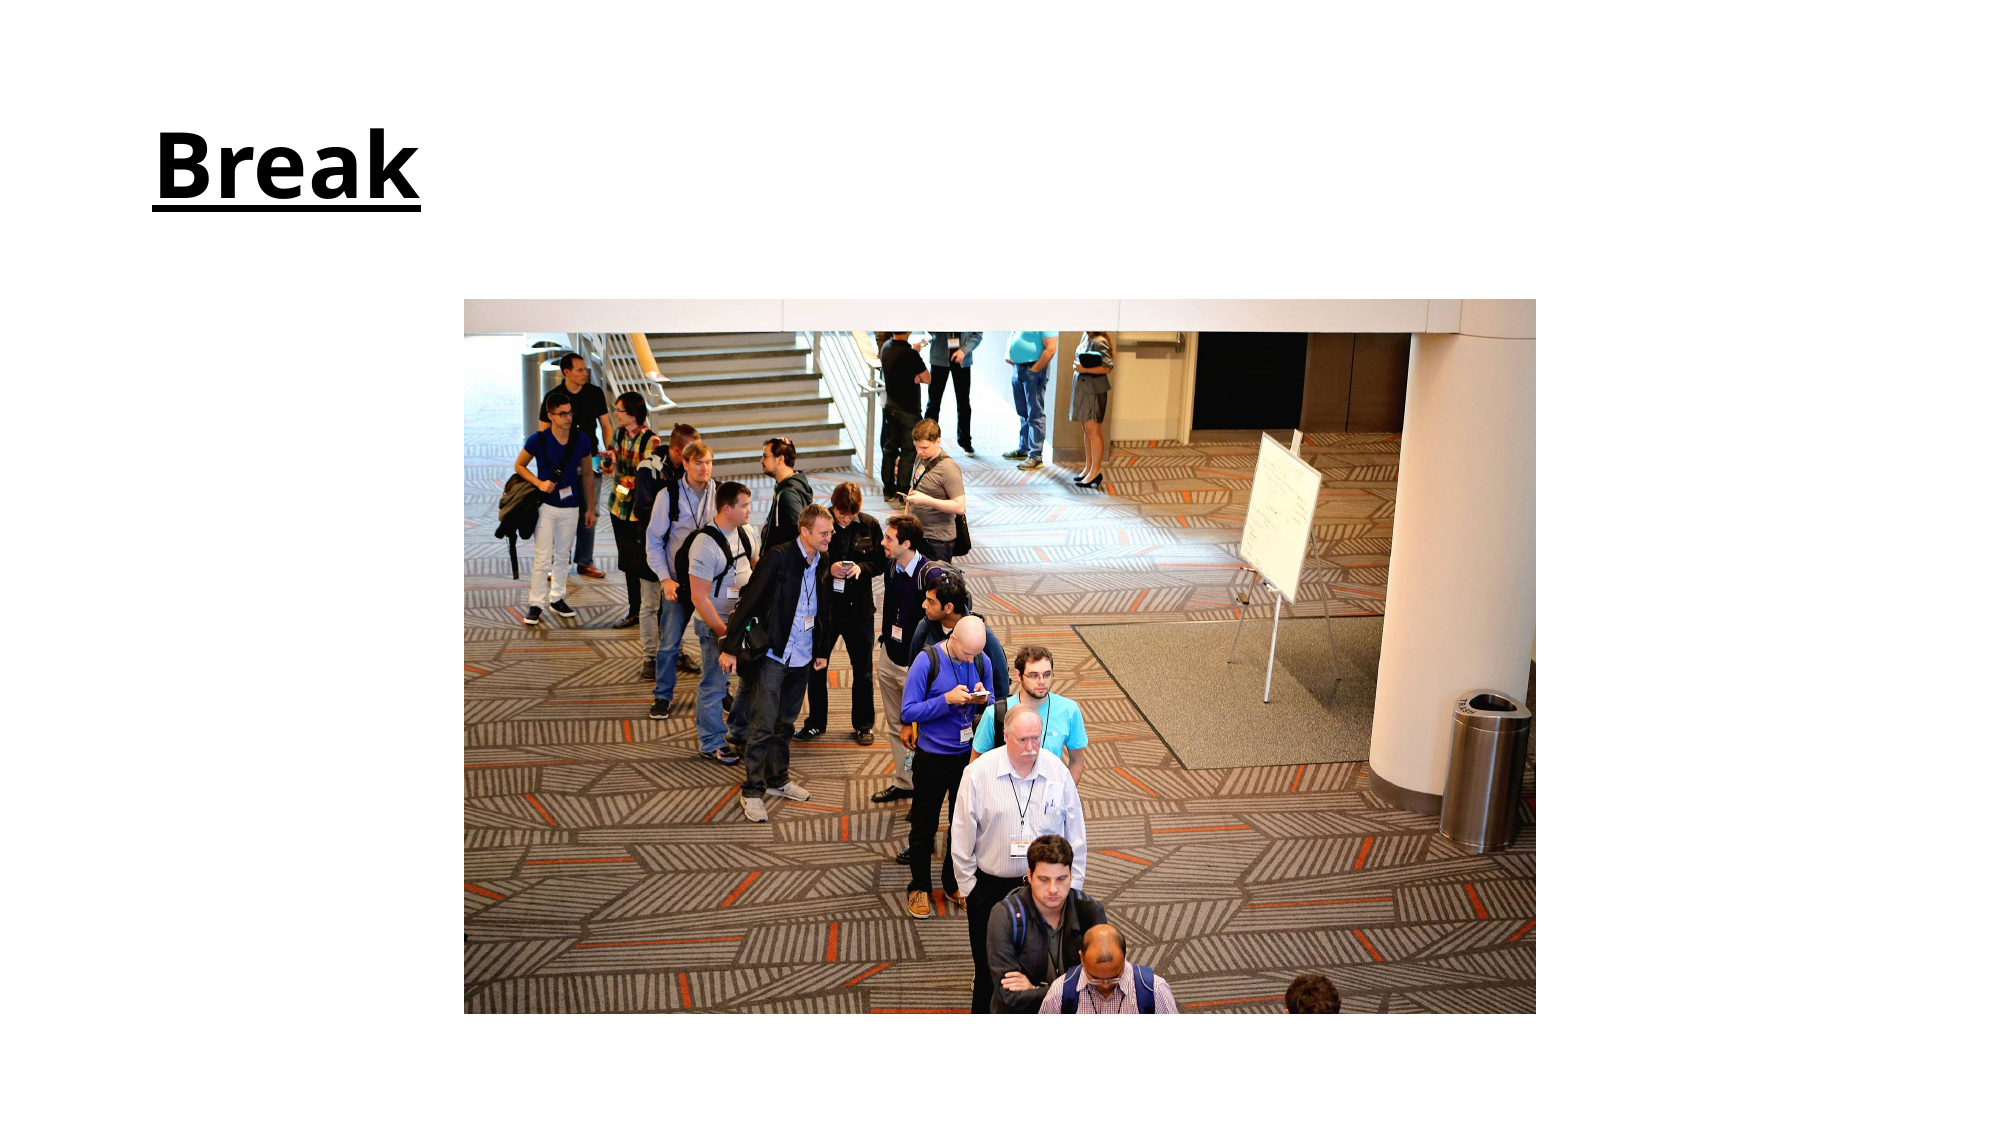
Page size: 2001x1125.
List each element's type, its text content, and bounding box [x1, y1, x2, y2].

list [464, 299, 1536, 1014]
title Break [137, 59, 1863, 278]
